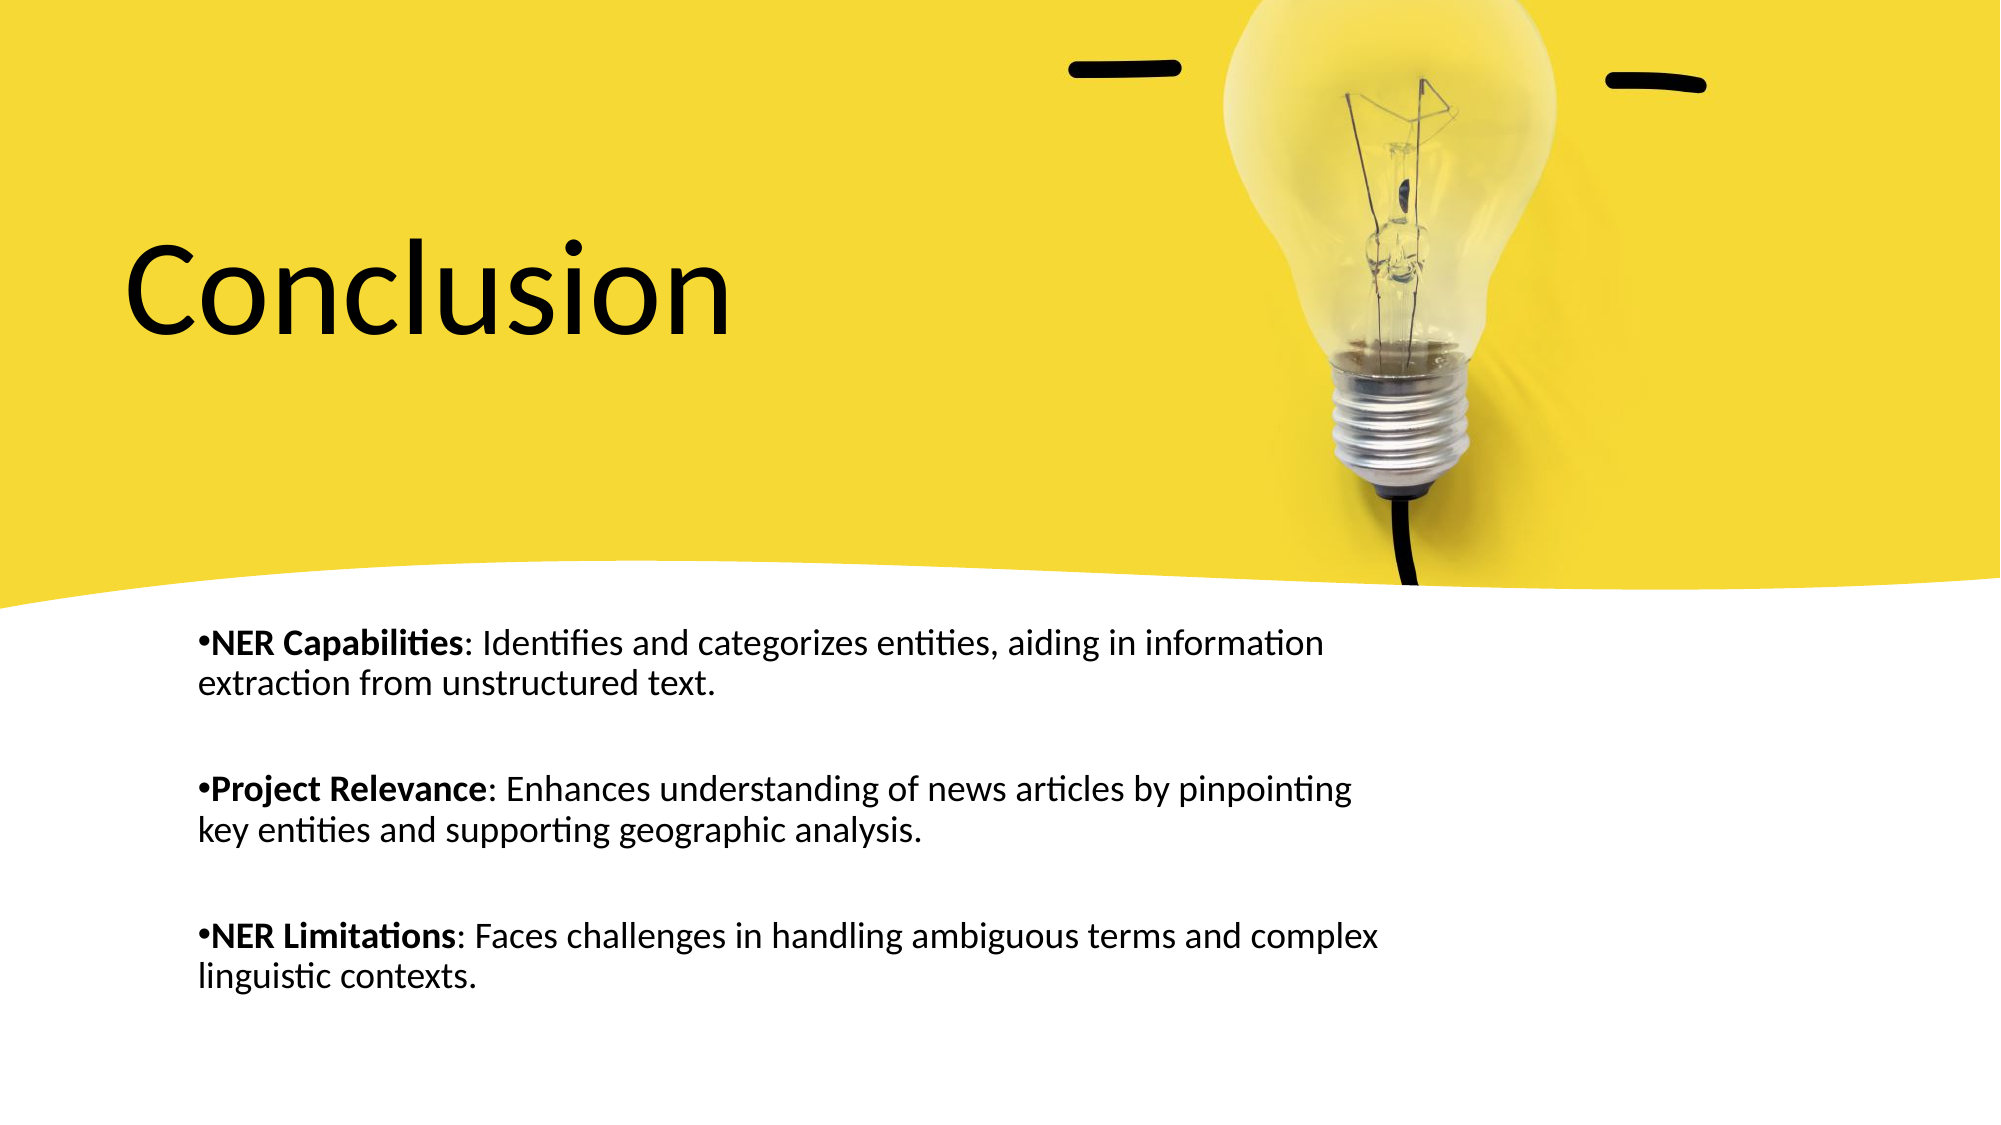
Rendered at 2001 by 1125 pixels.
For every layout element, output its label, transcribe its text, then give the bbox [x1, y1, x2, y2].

picture [0, 0, 2000, 609]
text_box NER Capabilities: Identifies and categorizes entities, aiding in information extraction from unstructured text. Project Relevance: Enhances understanding of news articles by pinpointing key entities and supporting geographic analysis. NER Limitations: Faces challenges in handling ambiguous terms and complex linguistic contexts. [182, 609, 1411, 1011]
text_box [78, 615, 619, 1018]
